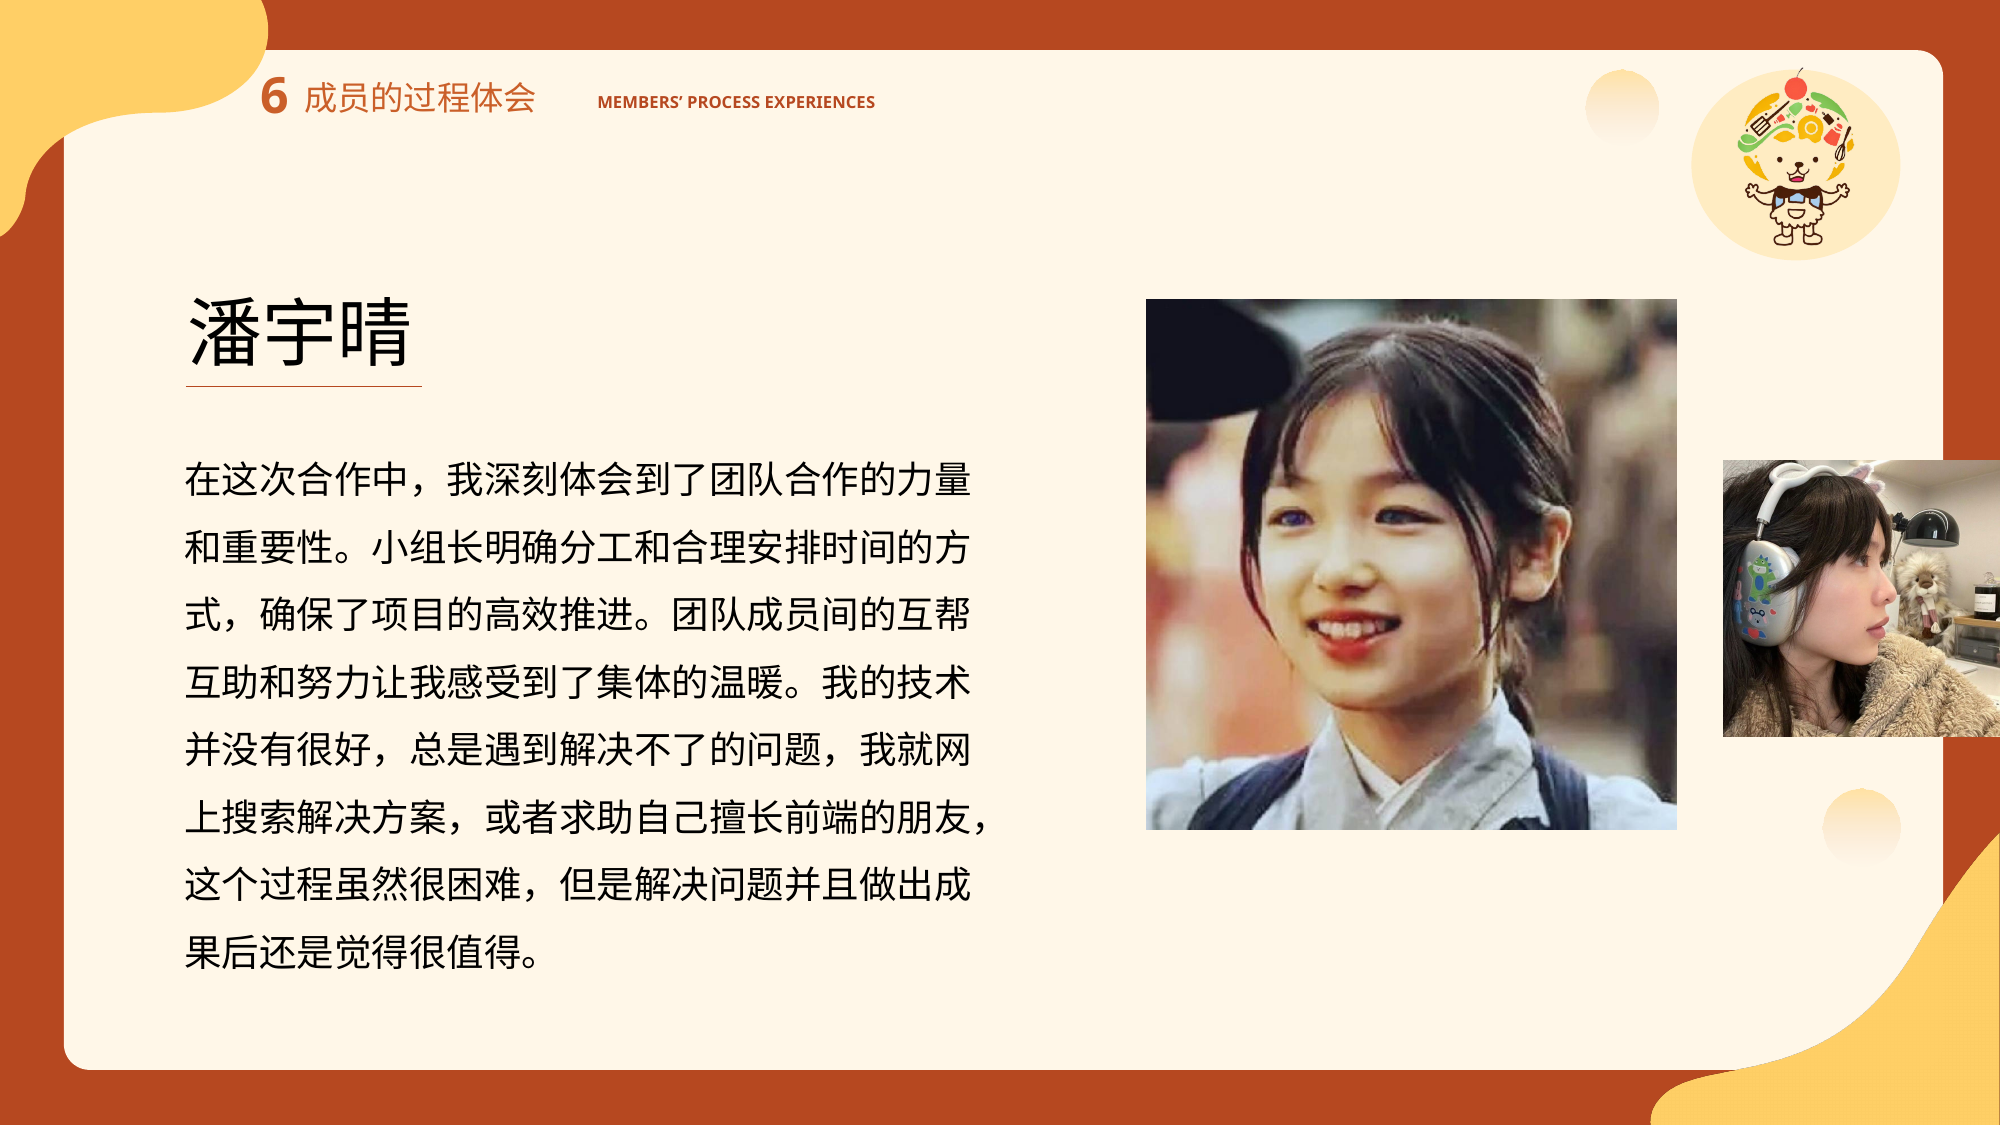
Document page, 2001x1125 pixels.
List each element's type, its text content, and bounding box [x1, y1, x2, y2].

picture [1650, 832, 2000, 1125]
text_box 6 [220, 56, 329, 132]
text_box [1820, 787, 1902, 868]
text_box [289, 69, 1198, 125]
text_box 在这次合作中，我深刻体会到了团队合作的力量和重要性。小组长明确分工和合理安排时间的方式，确保了项目的高效推进。团队成员间的互帮互助和努力让我感受到了集体的温暖。我的技术并没有很好，总是遇到解决不了的问题，我就网上搜索解决方案，或者求助自己擅长前端的朋友，这个过程虽然很困难，但是解决问题并且做出成果后还是觉得很值得。 [169, 426, 1015, 982]
picture [1146, 0, 1946, 830]
text_box [1584, 68, 1646, 147]
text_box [172, 277, 475, 387]
picture [1723, 460, 2000, 737]
